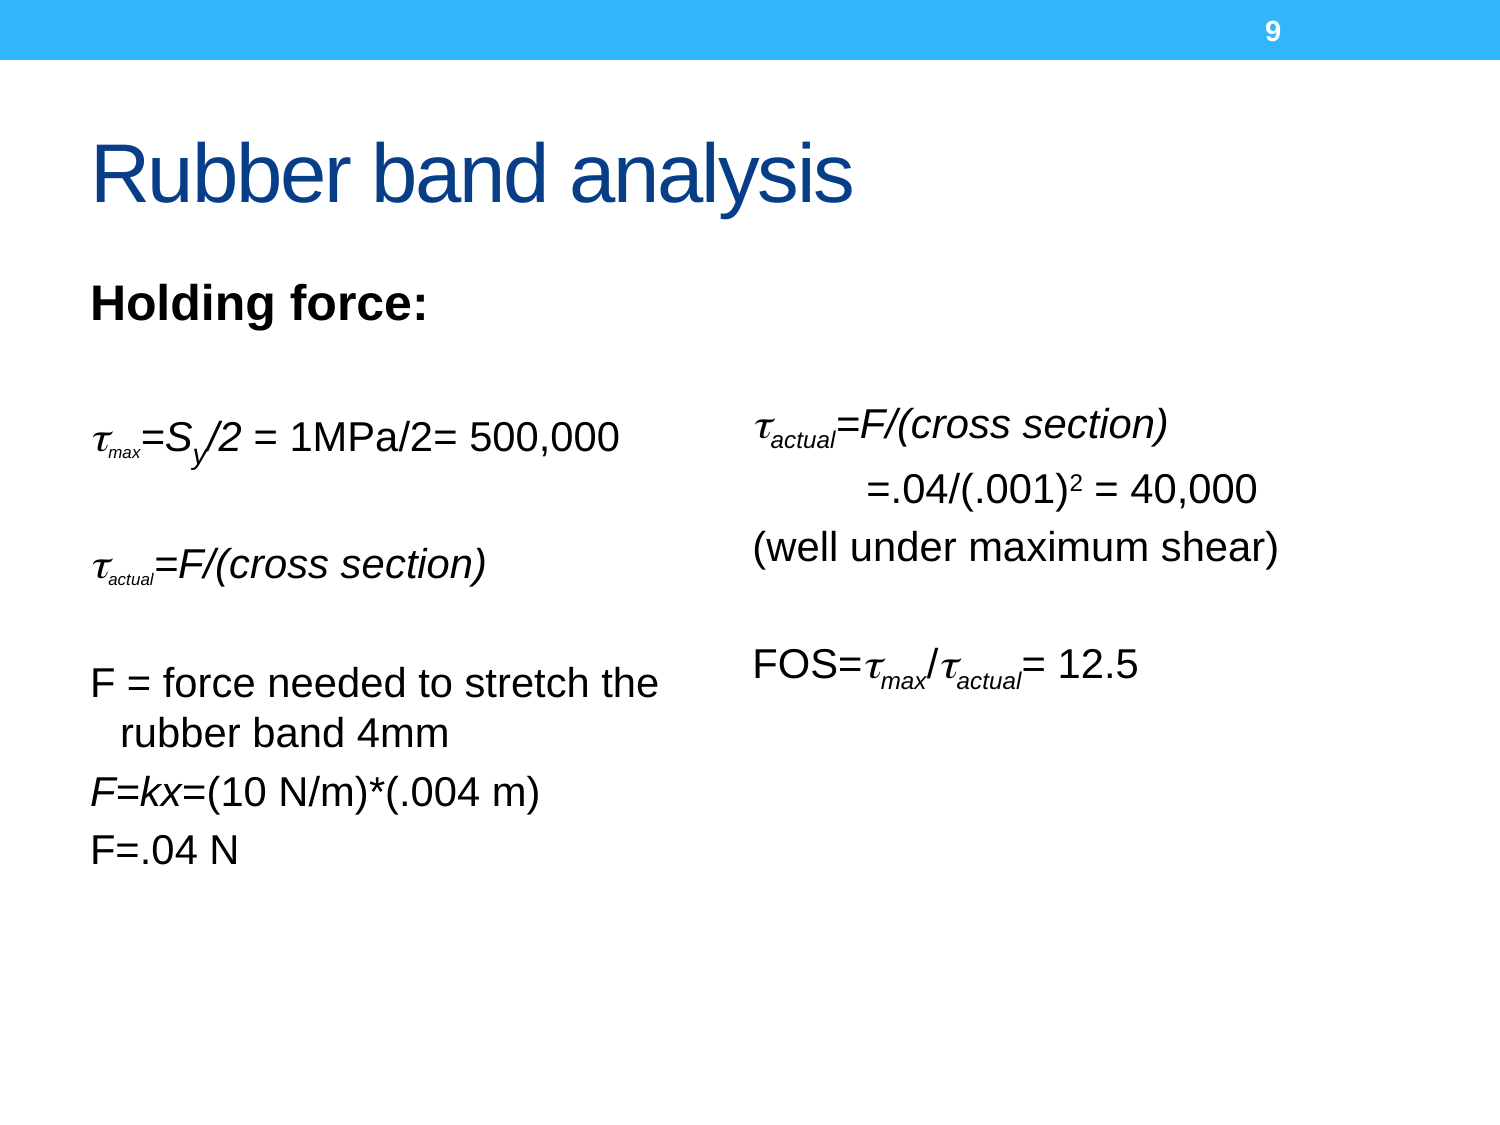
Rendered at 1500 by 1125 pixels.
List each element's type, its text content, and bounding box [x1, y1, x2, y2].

text_box actual=F/(cross section) =.04/(.001)2 = 40,000 (well under maximum shear) FOS=max/actual= 12.5 [737, 388, 1413, 982]
title Rubber band analysis [75, 87, 1425, 250]
text_box [787, 278, 1463, 1022]
list Holding force: max=Sy/2 = 1MPa/2= 500,000 actual=F/(cross section) F = force needed to stretch the rubber band 4mm F=kx=(10 N/m)*(.004 m) F=.04 N [75, 262, 750, 1005]
slide_number 9 [1250, 3, 1425, 57]
